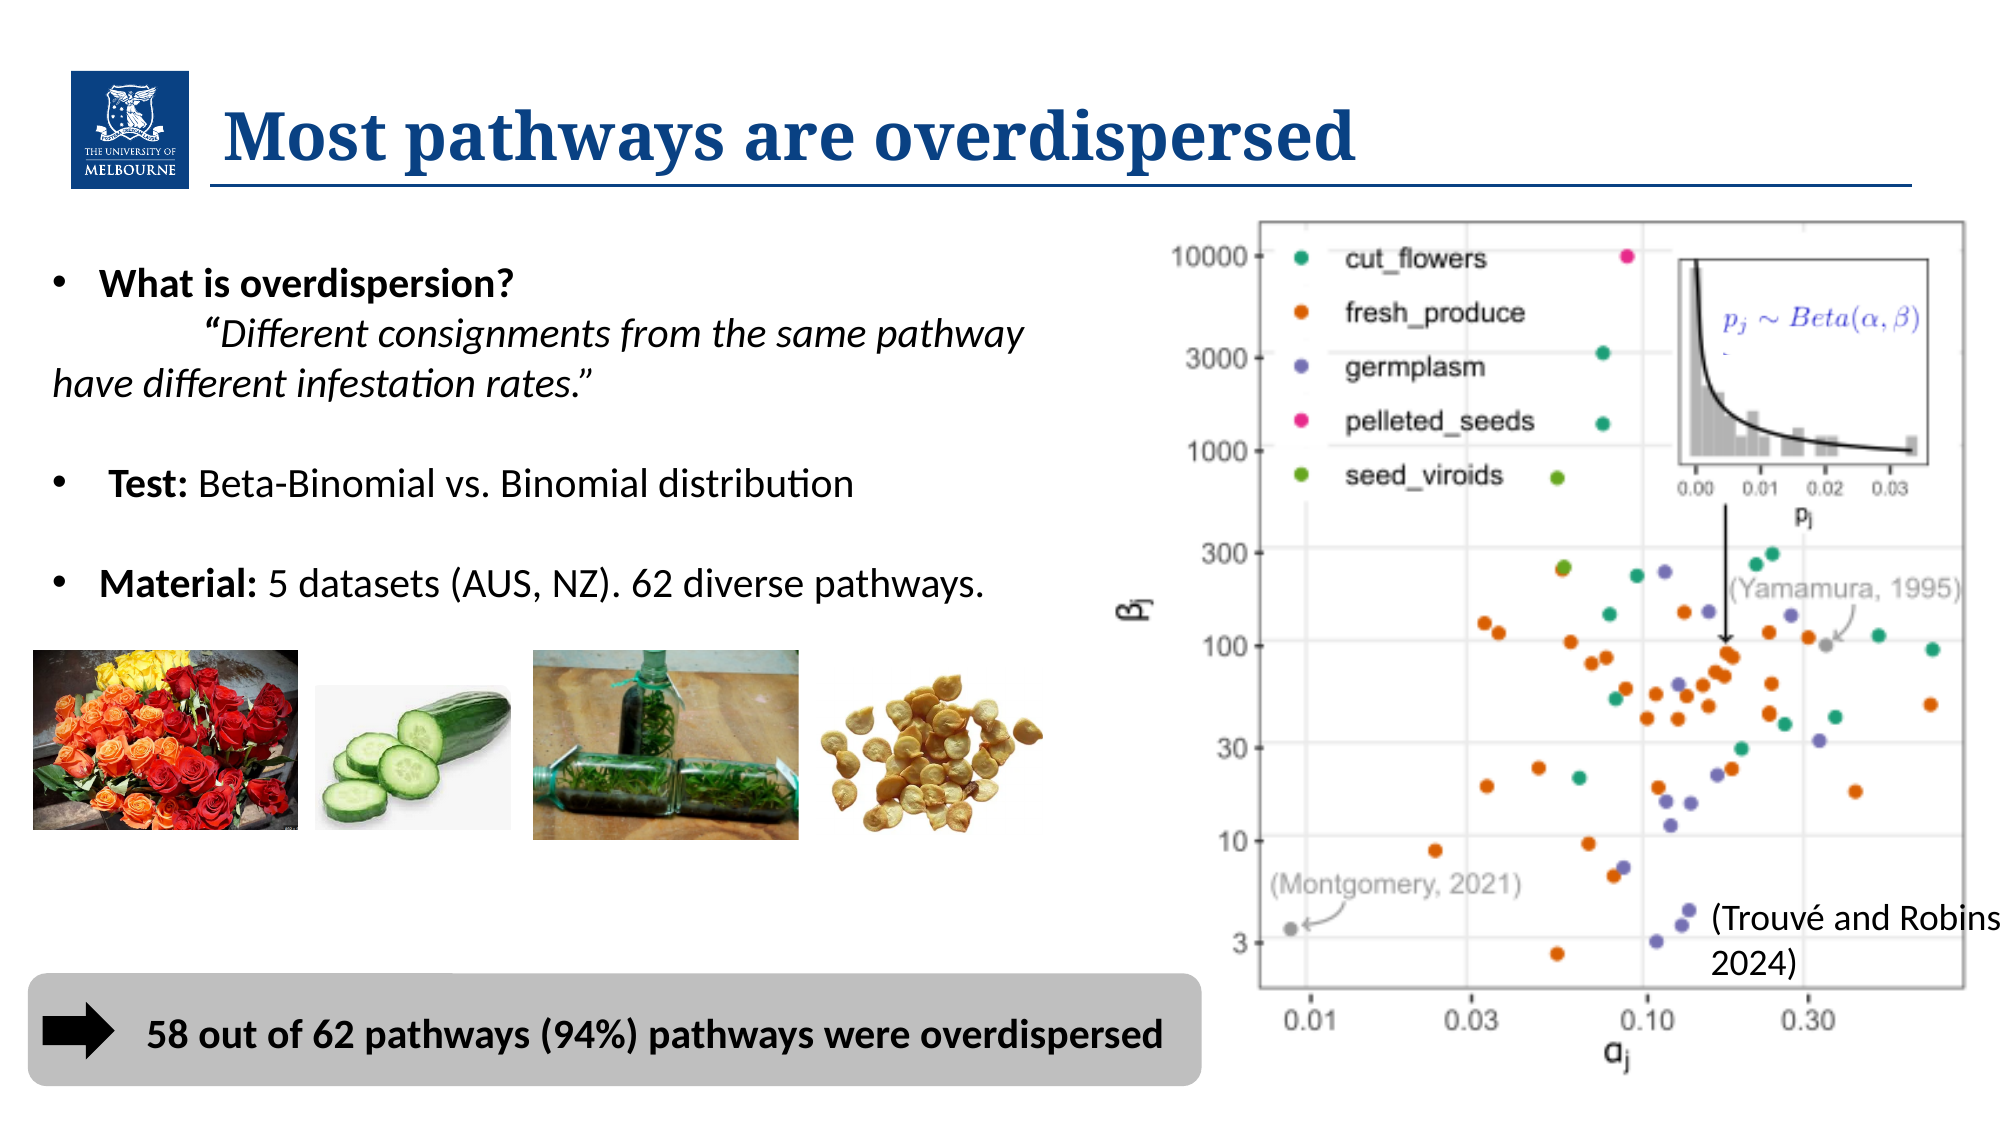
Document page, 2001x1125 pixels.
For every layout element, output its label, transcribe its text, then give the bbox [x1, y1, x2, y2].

text_box What is overdispersion? “Different consignments from the same pathway have different infestation rates.” Test: Beta-Binomial vs. Binomial distribution Material: 5 datasets (AUS, NZ). 62 diverse pathways. 58 out of 62 pathways (94%) pathways were overdispersed [37, 248, 1100, 1064]
picture [33, 649, 298, 830]
text_box [26, 974, 1100, 1088]
title Most pathways are overdispersed [208, 100, 1982, 183]
text_box [41, 999, 117, 1063]
picture [533, 649, 799, 840]
picture [1100, 212, 1997, 1099]
picture [315, 685, 513, 830]
picture [816, 667, 1043, 835]
text_box (Trouvé and Robinson, 2024) [1986, 886, 2000, 991]
